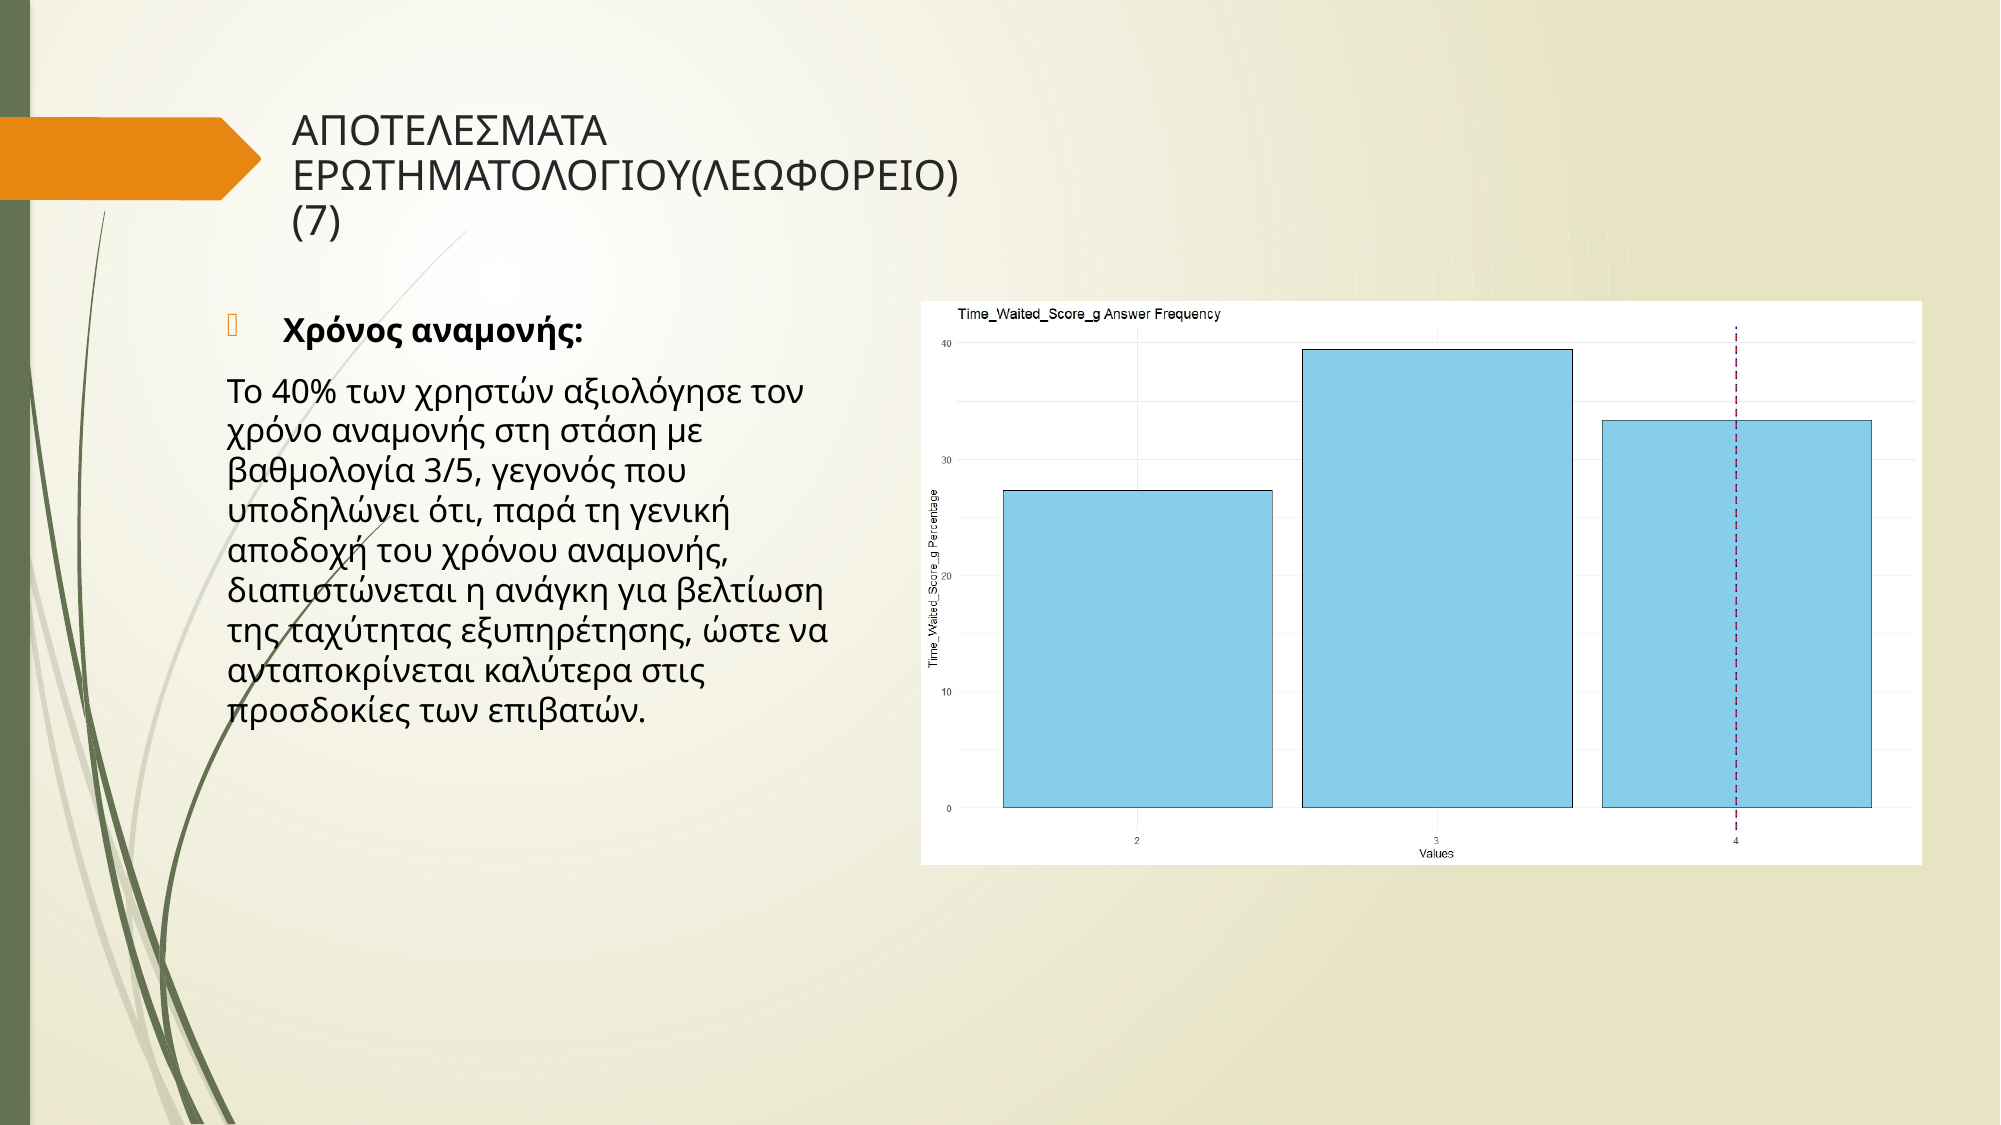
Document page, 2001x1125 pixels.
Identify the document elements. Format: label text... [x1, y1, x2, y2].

picture [921, 301, 1923, 865]
list Χρόνος αναμονής: Το 40% των χρηστών αξιολόγησε τον χρόνο αναμονής στη στάση με βαθμολογία 3/5, γεγονός που υποδηλώνει ότι, παρά τη γενική αποδοχή του χρόνου αναμονής, διαπιστώνεται η ανάγκη για βελτίωση της ταχύτητας εξυπηρέτησης, ώστε να ανταποκρίνεται καλύτερα στις προσδοκίες των επιβατών. [211, 301, 856, 834]
title ΑΠΟΤΕΛΕΣΜΑΤΑ ΕΡΩΤΗΜΑΤΟΛΟΓΙΟΥ(ΛΕΩΦΟΡΕΙΟ)(7) [276, 102, 1000, 246]
